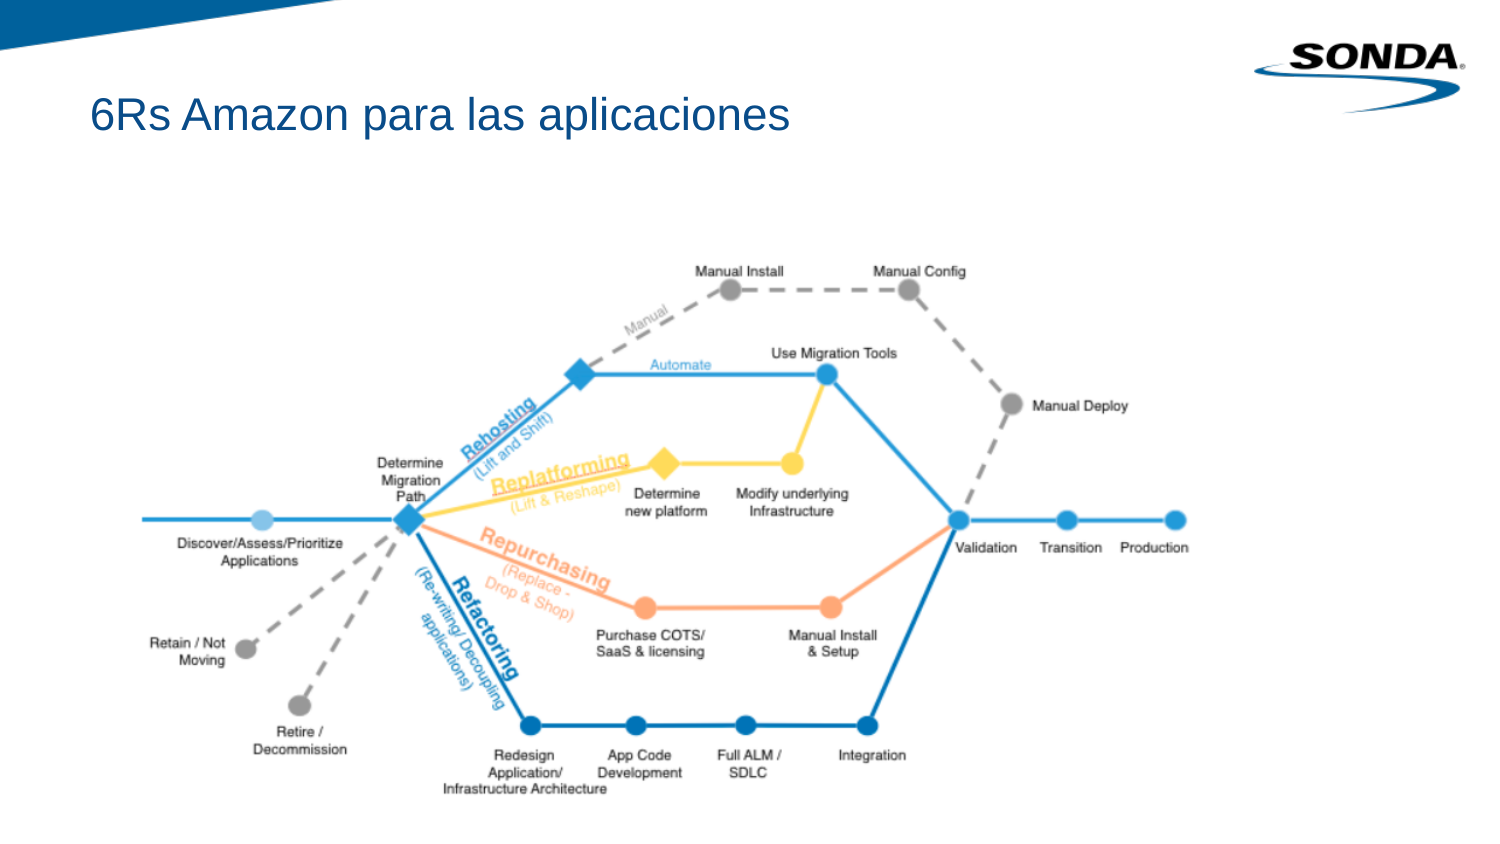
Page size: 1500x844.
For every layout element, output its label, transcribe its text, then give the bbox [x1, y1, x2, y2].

title 6Rs Amazon para las aplicaciones [75, 77, 1425, 166]
picture [115, 252, 1195, 803]
